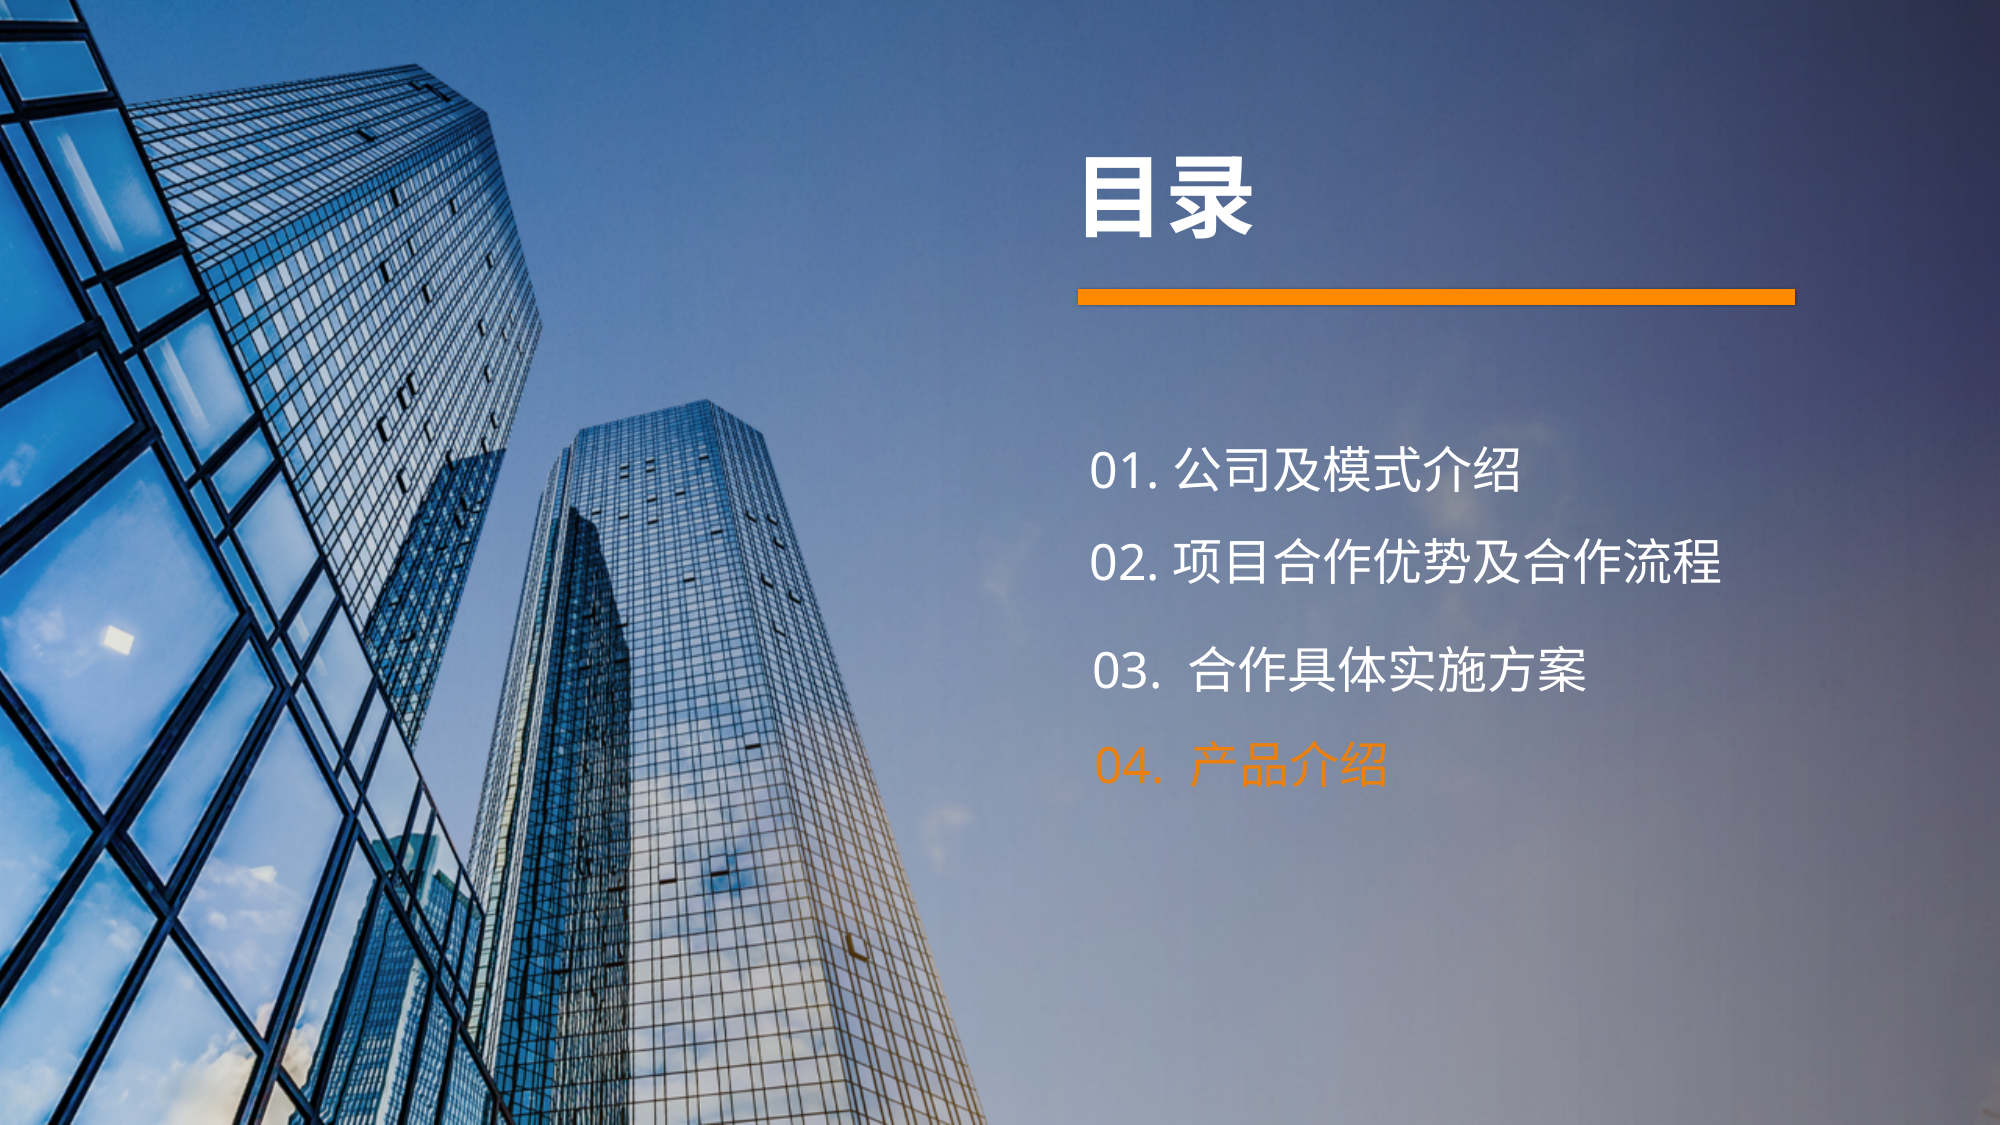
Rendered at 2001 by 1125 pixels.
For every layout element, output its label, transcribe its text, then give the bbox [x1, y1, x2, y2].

text_box 01.公司及模式介绍 [1075, 419, 1795, 507]
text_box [1077, 288, 1795, 305]
picture [0, 0, 2000, 1125]
text_box 02.项目合作优势及合作流程 [1075, 522, 1837, 599]
text_box 目录 [1073, 160, 1819, 249]
text_box 03. 合作具体实施方案 [1077, 618, 1954, 706]
text_box 04. 产品介绍 [1079, 725, 1943, 802]
